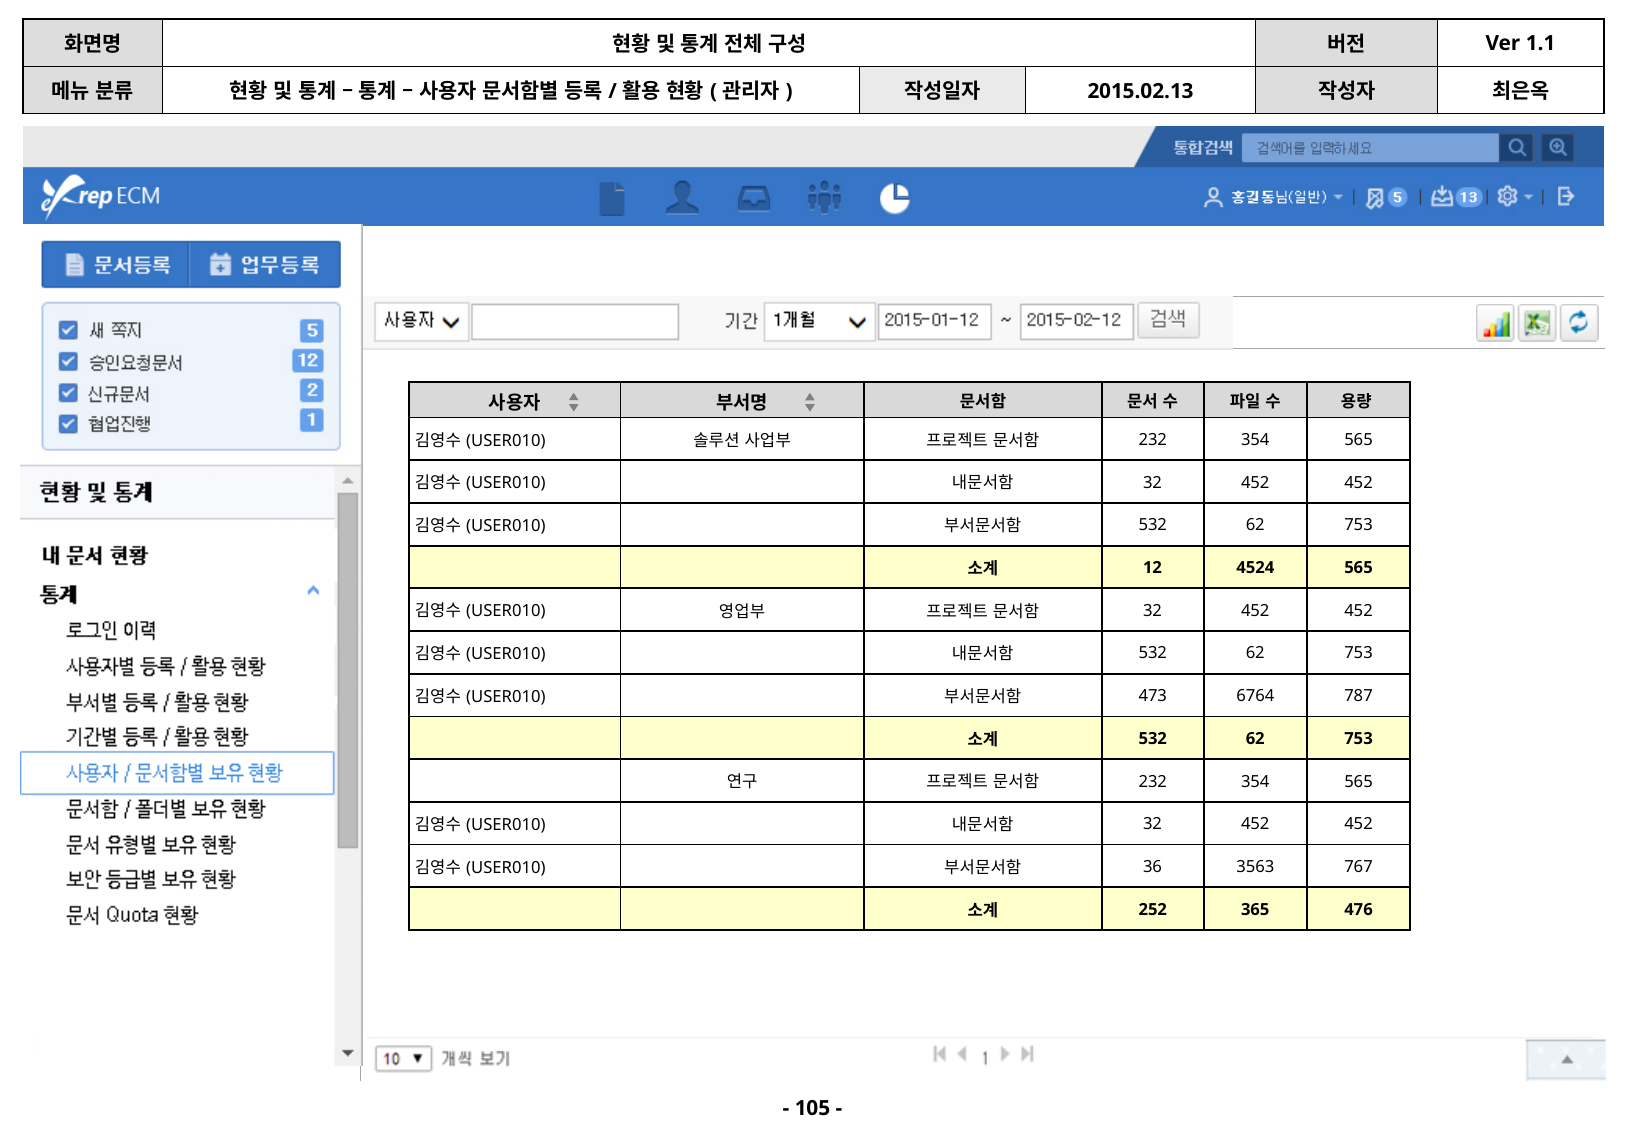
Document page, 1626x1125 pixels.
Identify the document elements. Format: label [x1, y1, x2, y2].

table_cell [621, 418, 863, 459]
table_header [1308, 383, 1409, 417]
table_cell [1205, 418, 1306, 459]
table_cell [1308, 888, 1409, 929]
table_cell [1103, 675, 1203, 716]
table_cell [410, 632, 620, 673]
table_cell [865, 504, 1101, 545]
table_cell [621, 589, 863, 630]
table_cell [865, 589, 1101, 630]
table_cell [1205, 461, 1306, 502]
table_cell [410, 803, 620, 844]
text_box [568, 392, 579, 412]
table_cell [410, 760, 620, 801]
table_cell [1308, 504, 1409, 545]
table_cell [621, 845, 863, 886]
table_cell [1103, 547, 1203, 587]
table_cell [865, 675, 1101, 716]
table_cell [865, 461, 1101, 502]
table_cell [1103, 418, 1203, 459]
table_cell [1103, 803, 1203, 844]
table_cell [1205, 504, 1306, 545]
table_cell [1205, 717, 1306, 758]
picture [1476, 304, 1599, 342]
table_cell [1308, 803, 1409, 844]
table_cell [865, 888, 1101, 929]
table_cell [865, 717, 1101, 758]
table_cell [621, 461, 863, 502]
table_cell [865, 803, 1101, 844]
table_cell [621, 632, 863, 673]
table_cell [860, 67, 1025, 113]
table_cell [865, 845, 1101, 886]
table_cell [1103, 589, 1203, 630]
table_cell [410, 675, 620, 716]
table_header [410, 383, 620, 417]
table_cell [1308, 632, 1409, 673]
table_header [1256, 20, 1437, 66]
table_cell [1308, 547, 1409, 587]
table_cell [865, 418, 1101, 459]
table_cell [865, 547, 1101, 587]
table_cell [1103, 717, 1203, 758]
table_cell [1308, 418, 1409, 459]
table_cell [1205, 888, 1306, 929]
table_cell [410, 717, 620, 758]
table_cell [621, 717, 863, 758]
table_cell [410, 504, 620, 545]
table_cell [1308, 717, 1409, 758]
table_cell [410, 888, 620, 929]
table_cell [1103, 632, 1203, 673]
table_cell [1103, 888, 1203, 929]
table_cell [1205, 803, 1306, 844]
table_cell [1205, 675, 1306, 716]
table_cell [410, 547, 620, 587]
table_cell [1205, 845, 1306, 886]
picture [367, 1019, 1605, 1100]
table_cell [1205, 547, 1306, 587]
table_cell [410, 461, 620, 502]
table_header [24, 20, 162, 66]
table_header [621, 383, 863, 417]
table_cell [865, 760, 1101, 801]
table_header [1438, 20, 1603, 66]
table_cell [1308, 845, 1409, 886]
table_cell [1205, 632, 1306, 673]
table_cell [410, 589, 620, 630]
table_cell [1308, 760, 1409, 801]
table_header [865, 383, 1101, 417]
table_cell [1026, 67, 1255, 113]
table_cell [621, 547, 863, 587]
table_cell [1256, 67, 1437, 113]
table_cell [1205, 589, 1306, 630]
picture [19, 126, 1604, 1066]
table_cell [410, 845, 620, 886]
table_cell [621, 675, 863, 716]
table_cell [1308, 675, 1409, 716]
table_cell [410, 418, 620, 459]
table_cell [1103, 504, 1203, 545]
table_cell [1103, 760, 1203, 801]
table_cell [1103, 461, 1203, 502]
table_header [1103, 383, 1203, 417]
table_cell [1438, 67, 1603, 113]
table_cell [1103, 845, 1203, 886]
table_cell [621, 888, 863, 929]
table_cell [1308, 461, 1409, 502]
table_header [163, 20, 1255, 66]
table_header [1205, 383, 1306, 417]
table_cell [621, 803, 863, 844]
table_cell [163, 67, 859, 113]
table_cell [1205, 760, 1306, 801]
table_cell [865, 632, 1101, 673]
table_cell [1308, 589, 1409, 630]
table_cell [24, 67, 162, 113]
table_cell [621, 760, 863, 801]
text_box [804, 392, 815, 412]
table_cell [621, 504, 863, 545]
